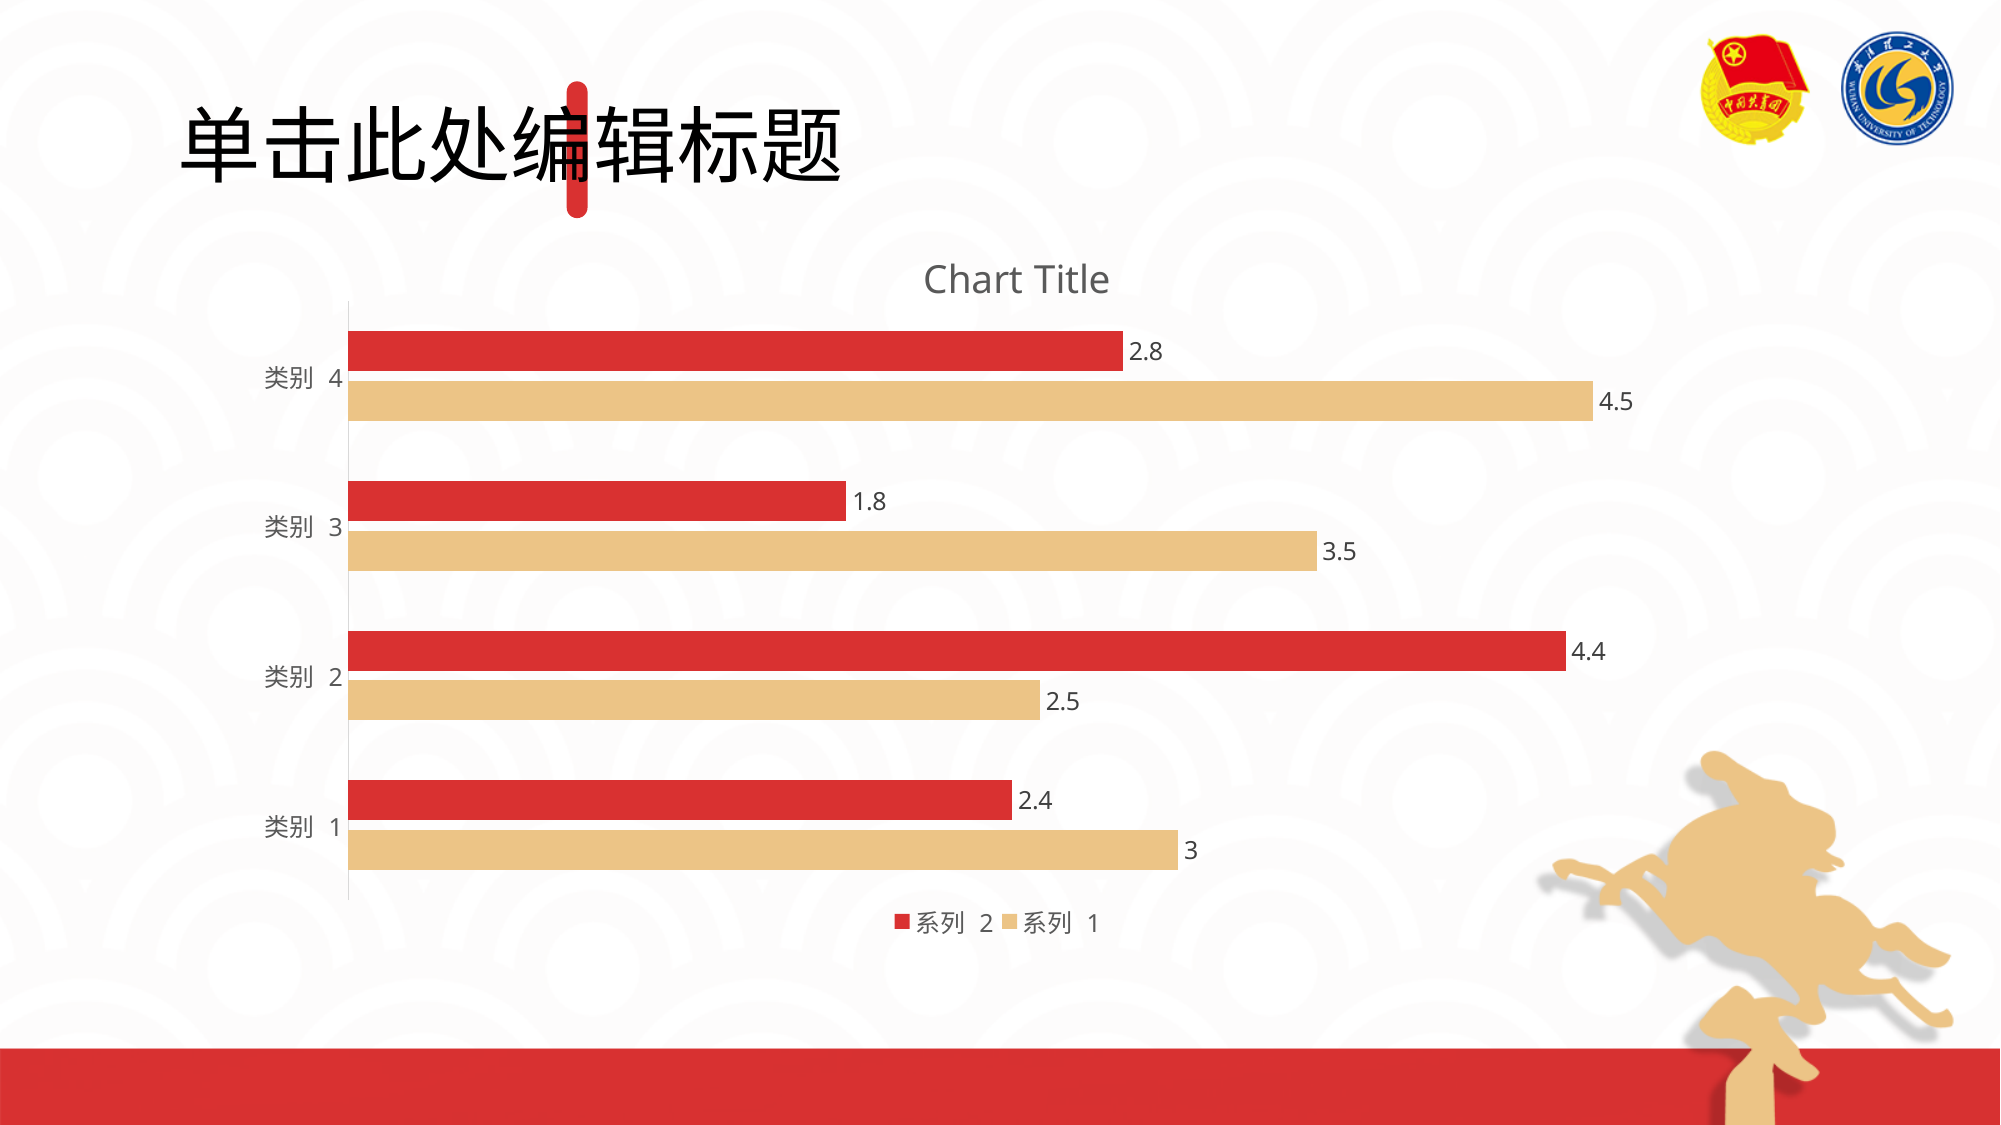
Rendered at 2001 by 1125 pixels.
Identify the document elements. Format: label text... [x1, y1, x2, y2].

title 单击此处编辑标题 [162, 85, 1863, 214]
chart [245, 191, 1755, 959]
picture [0, 0, 2000, 1125]
